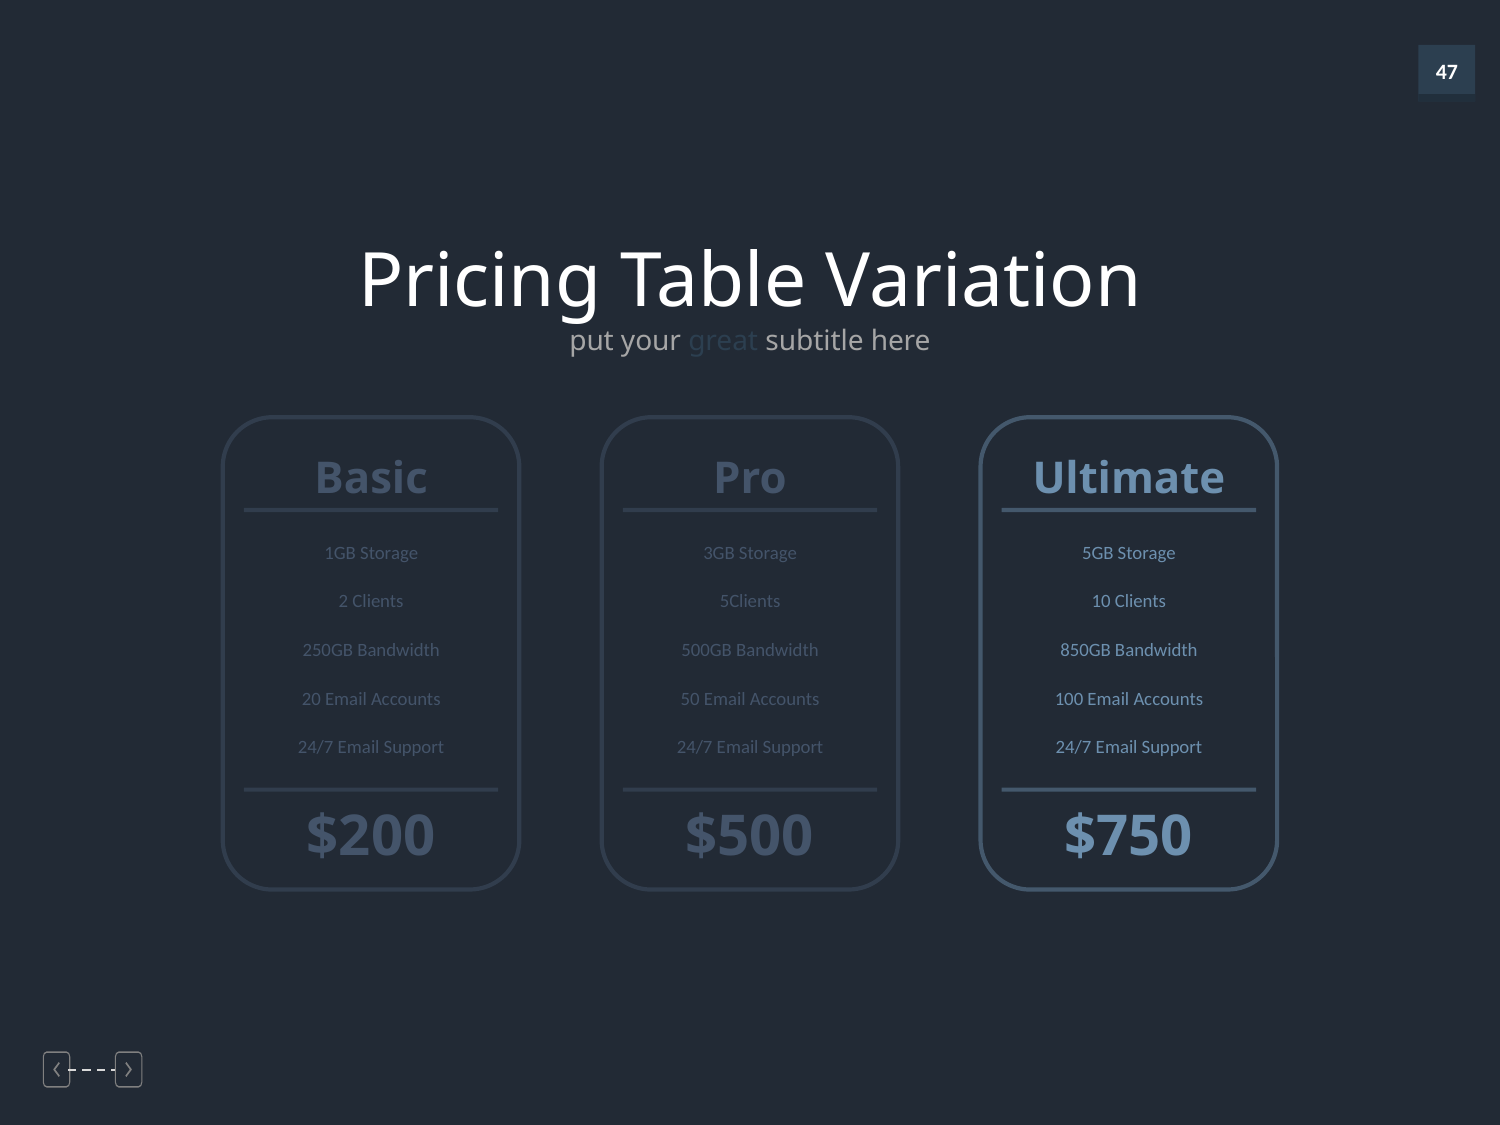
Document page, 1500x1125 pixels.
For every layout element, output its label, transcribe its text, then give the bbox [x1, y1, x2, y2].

text_box put your great subtitle here [554, 330, 946, 364]
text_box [980, 417, 1278, 890]
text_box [222, 417, 520, 890]
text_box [601, 417, 899, 890]
text_box Pricing Table Variation [343, 224, 1157, 330]
